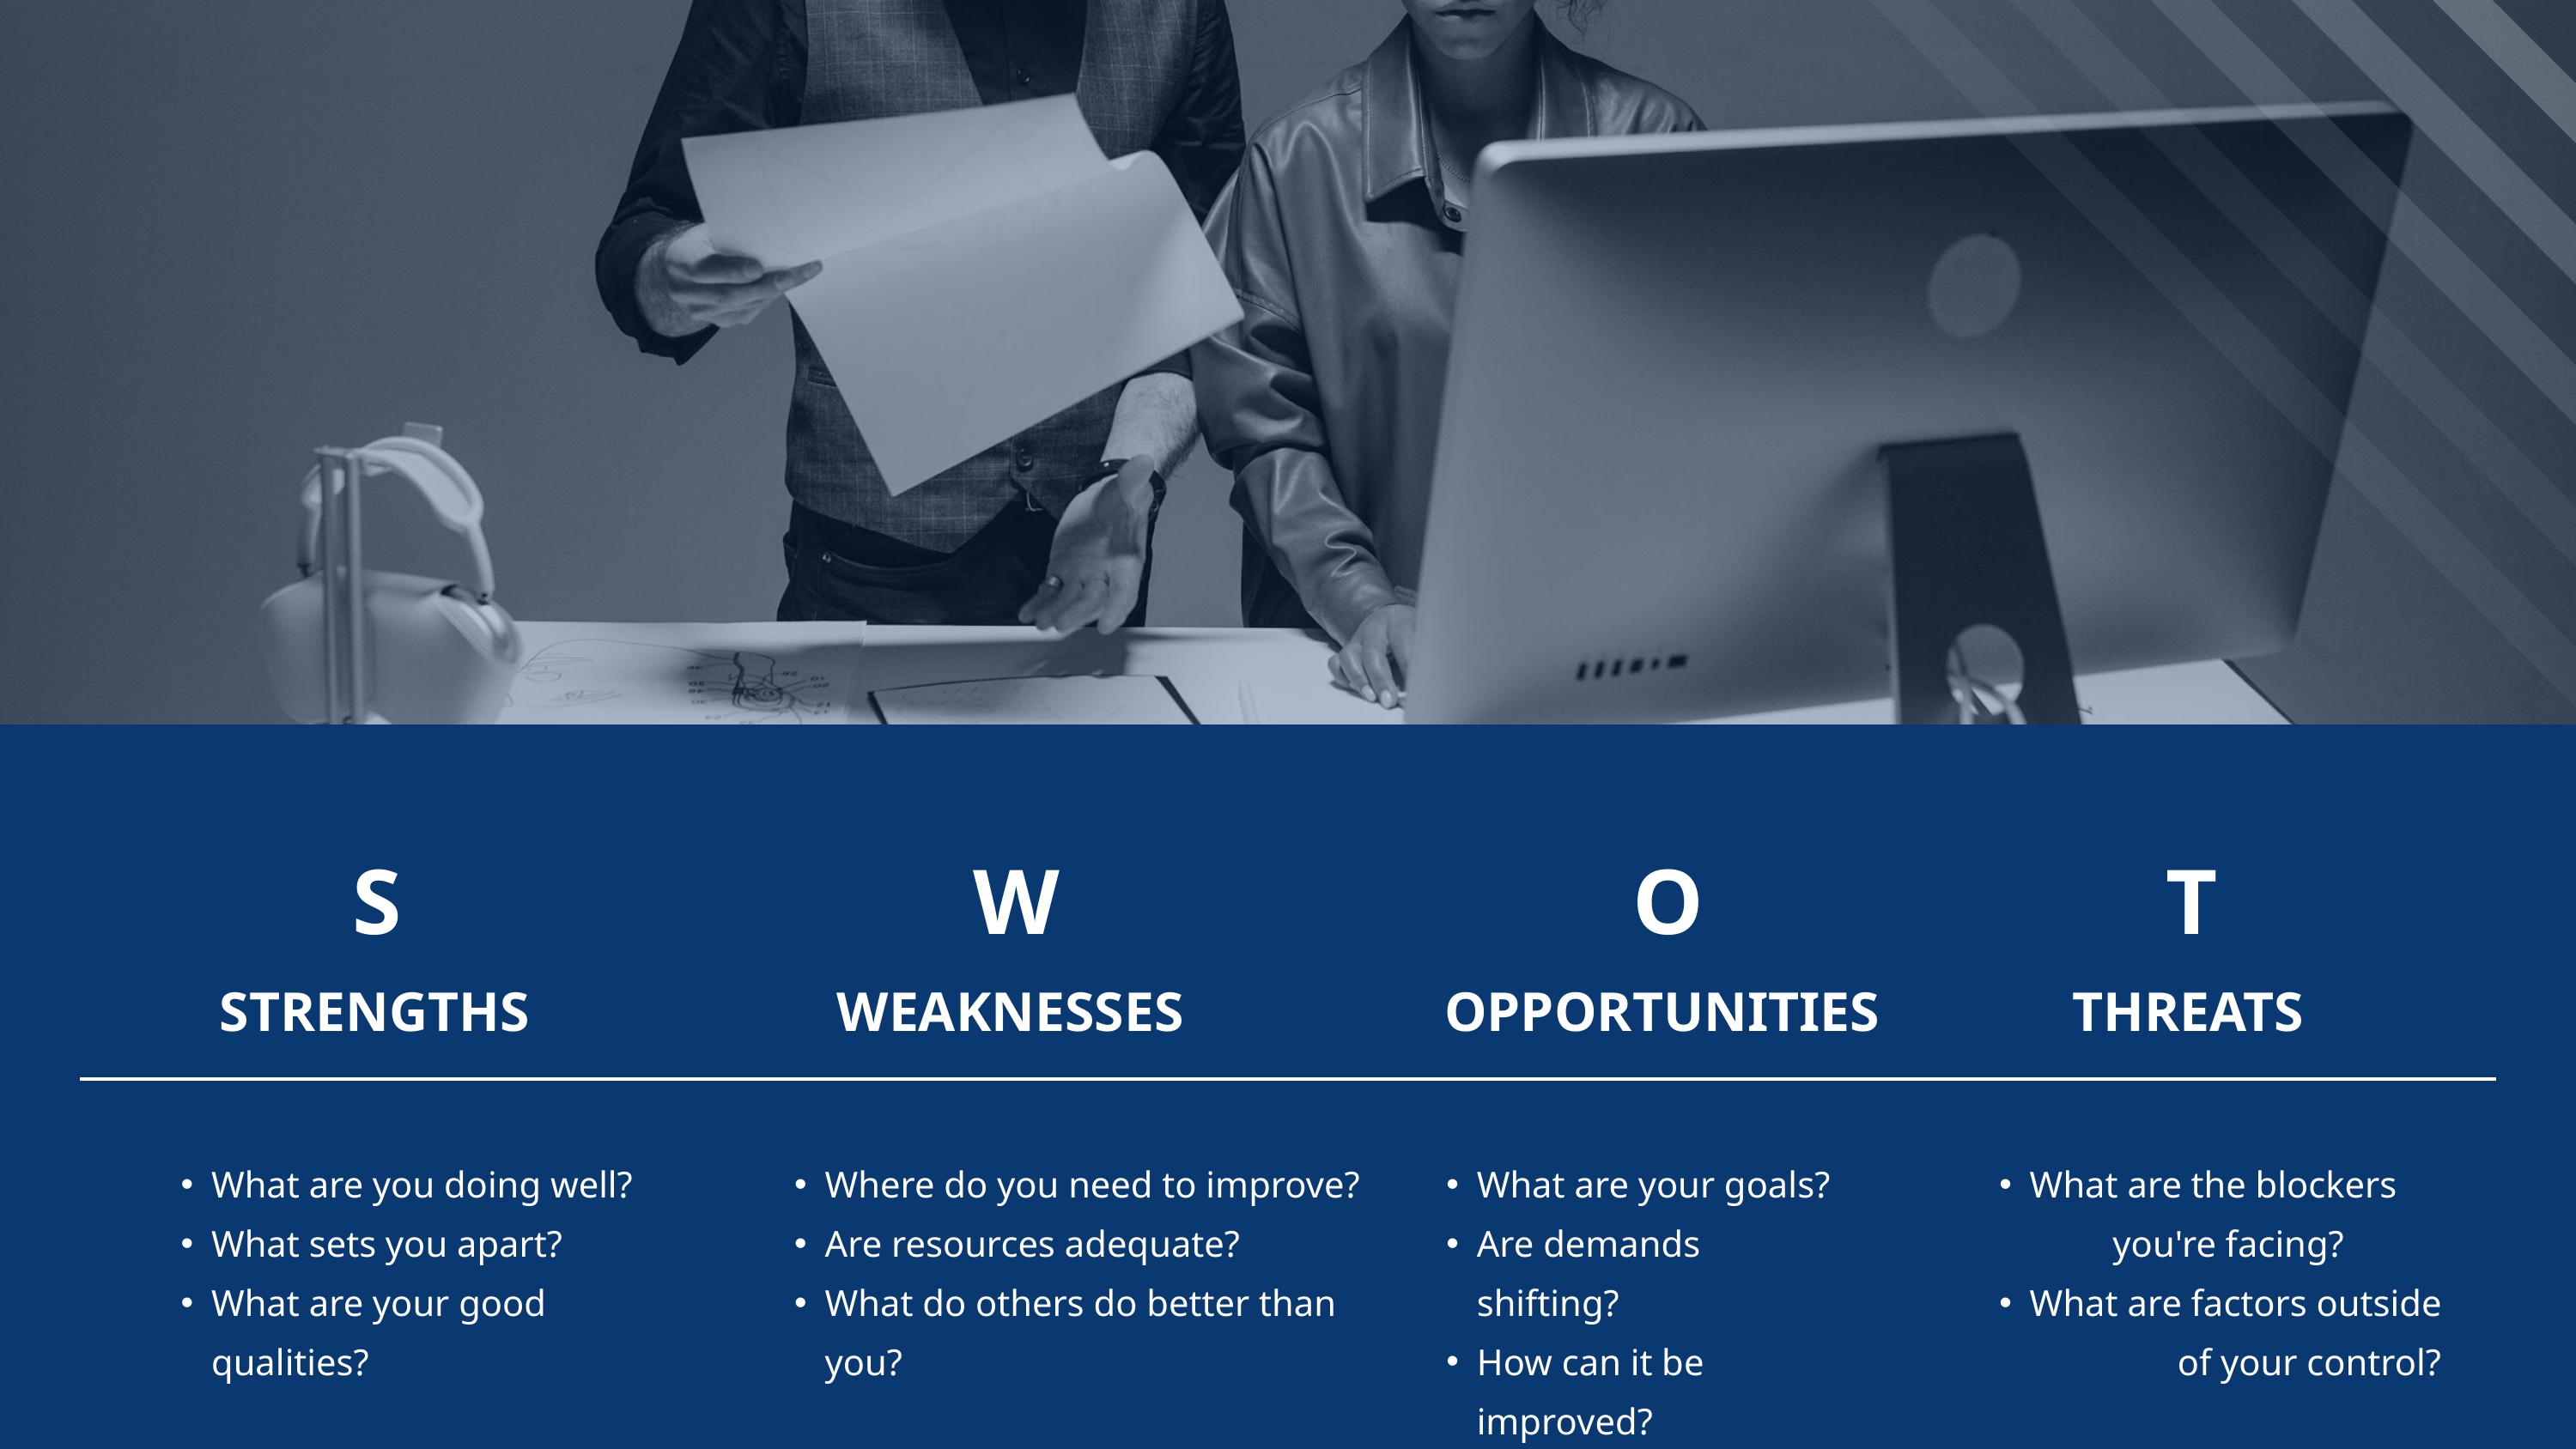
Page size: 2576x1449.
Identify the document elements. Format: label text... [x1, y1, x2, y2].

text_box Where do you need to improve? Are resources adequate? What do others do better than you? [763, 1145, 1361, 1383]
text_box S [352, 802, 398, 953]
text_box WEAKNESSES [834, 953, 1188, 1042]
text_box What are your goals? Are demands shifting? How can it be improved? [1415, 1145, 1671, 1442]
text_box STRENGTHS [160, 953, 590, 1042]
text_box OPPORTUNITIES [1419, 953, 1671, 1042]
picture [0, 0, 1677, 724]
text_box W [973, 802, 1048, 953]
text_box O [1632, 802, 1671, 953]
text_box What are you doing well? What sets you apart? What are your good qualities? [150, 1145, 660, 1383]
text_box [1677, 0, 2576, 1449]
